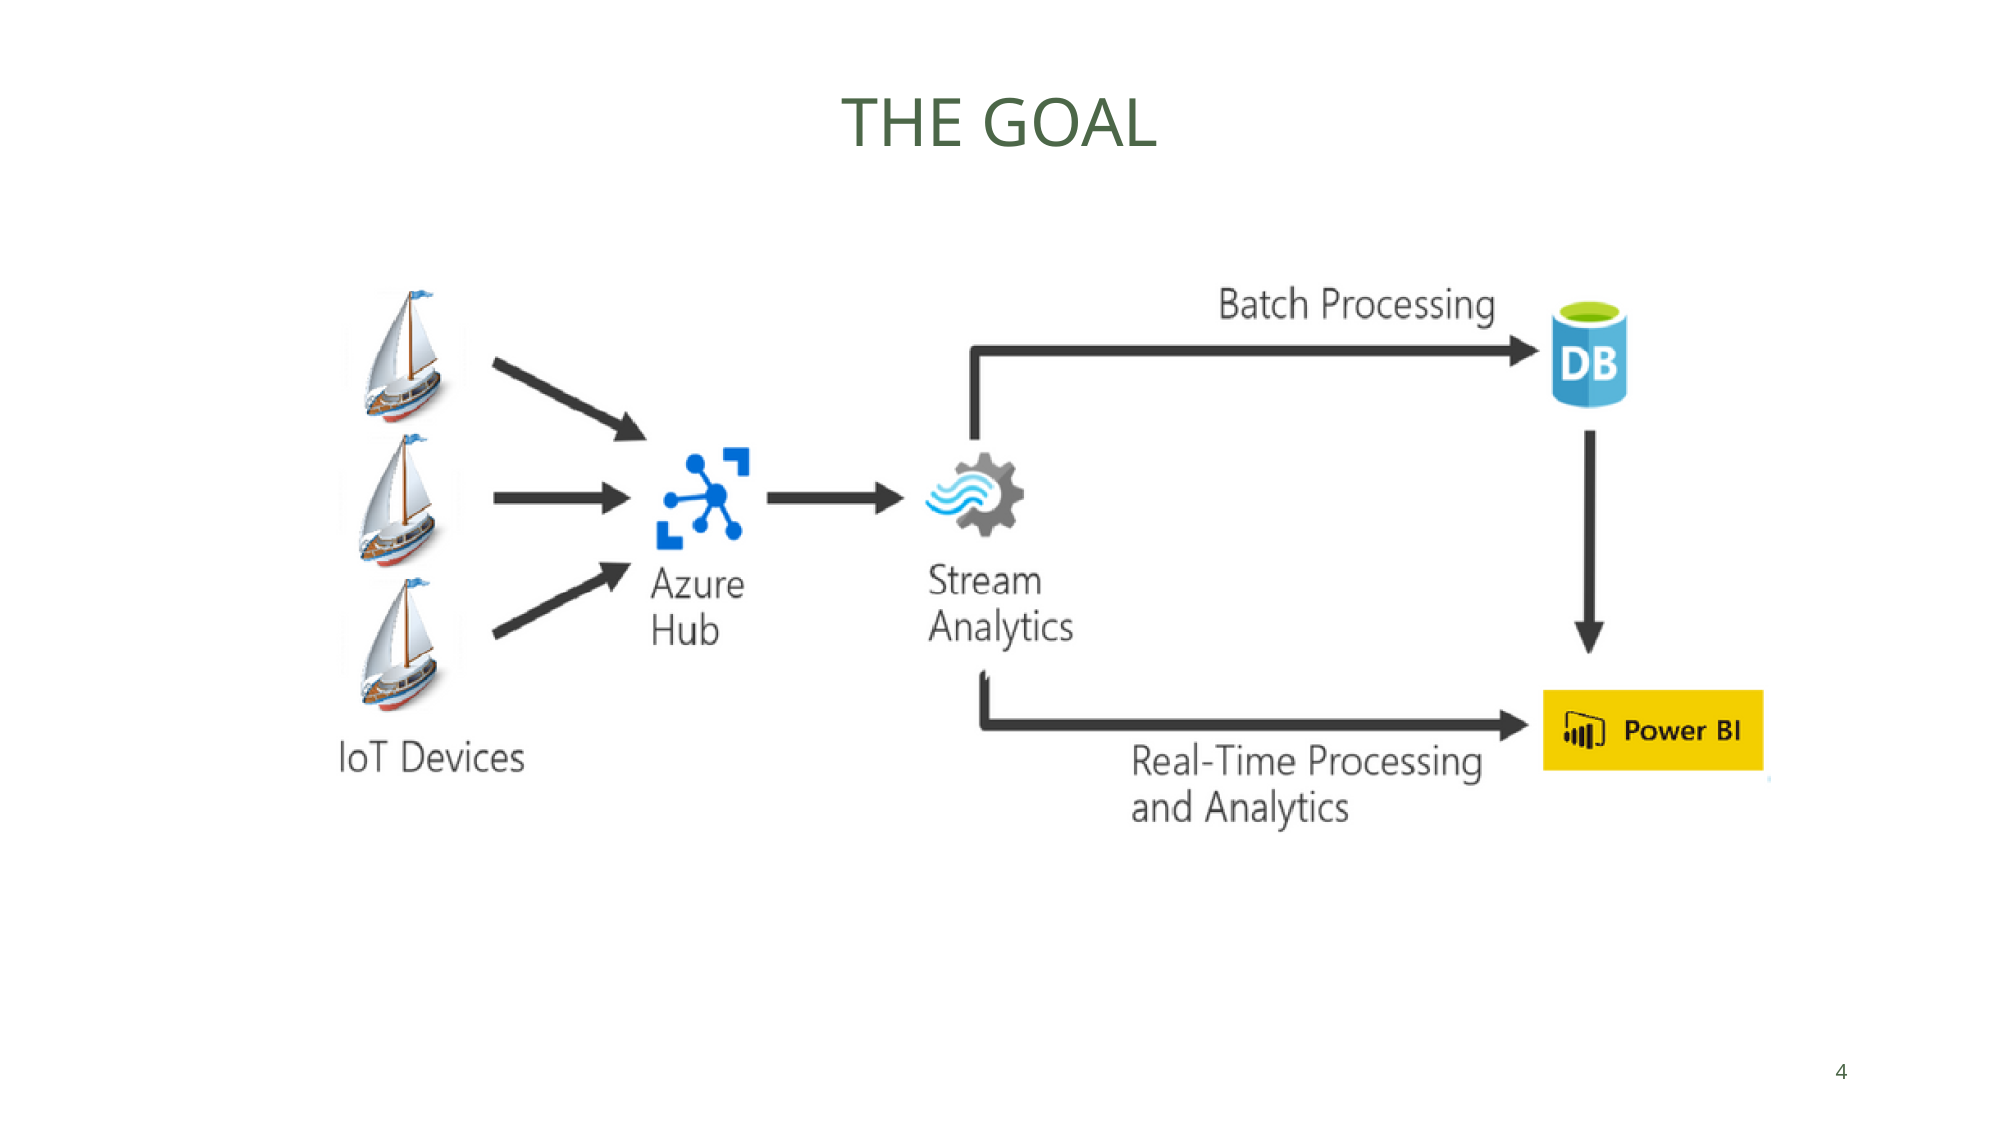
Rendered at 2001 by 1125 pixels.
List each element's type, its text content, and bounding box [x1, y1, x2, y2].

picture [336, 231, 1771, 835]
title THE GOAL [137, 81, 1863, 175]
text_box 4 [1412, 1042, 1863, 1103]
